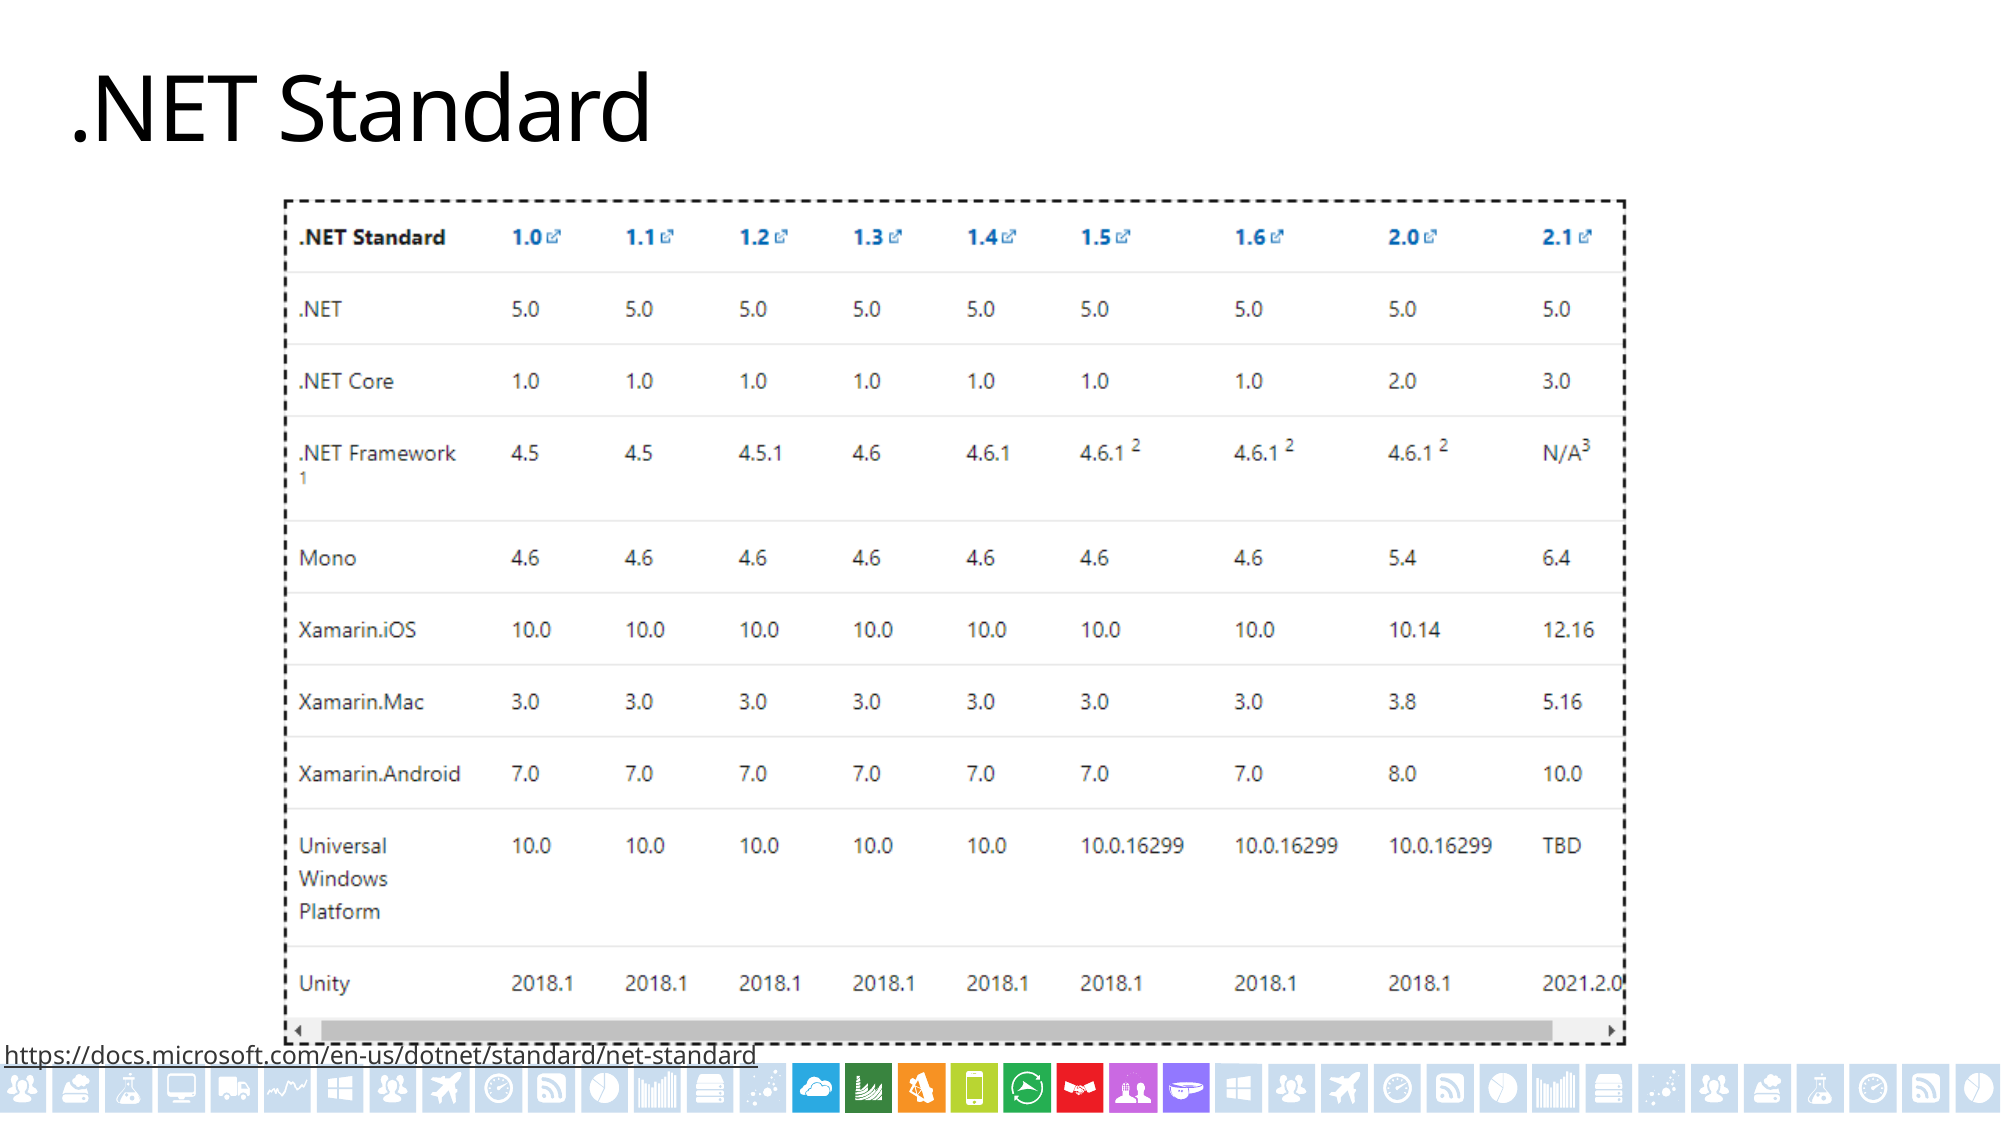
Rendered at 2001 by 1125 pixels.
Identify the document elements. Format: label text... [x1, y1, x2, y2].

title .NET Standard [44, 47, 1957, 196]
text_box https://docs.microsoft.com/en-us/dotnet/standard/net-standard [0, 1031, 1113, 1081]
picture [281, 194, 1631, 1049]
